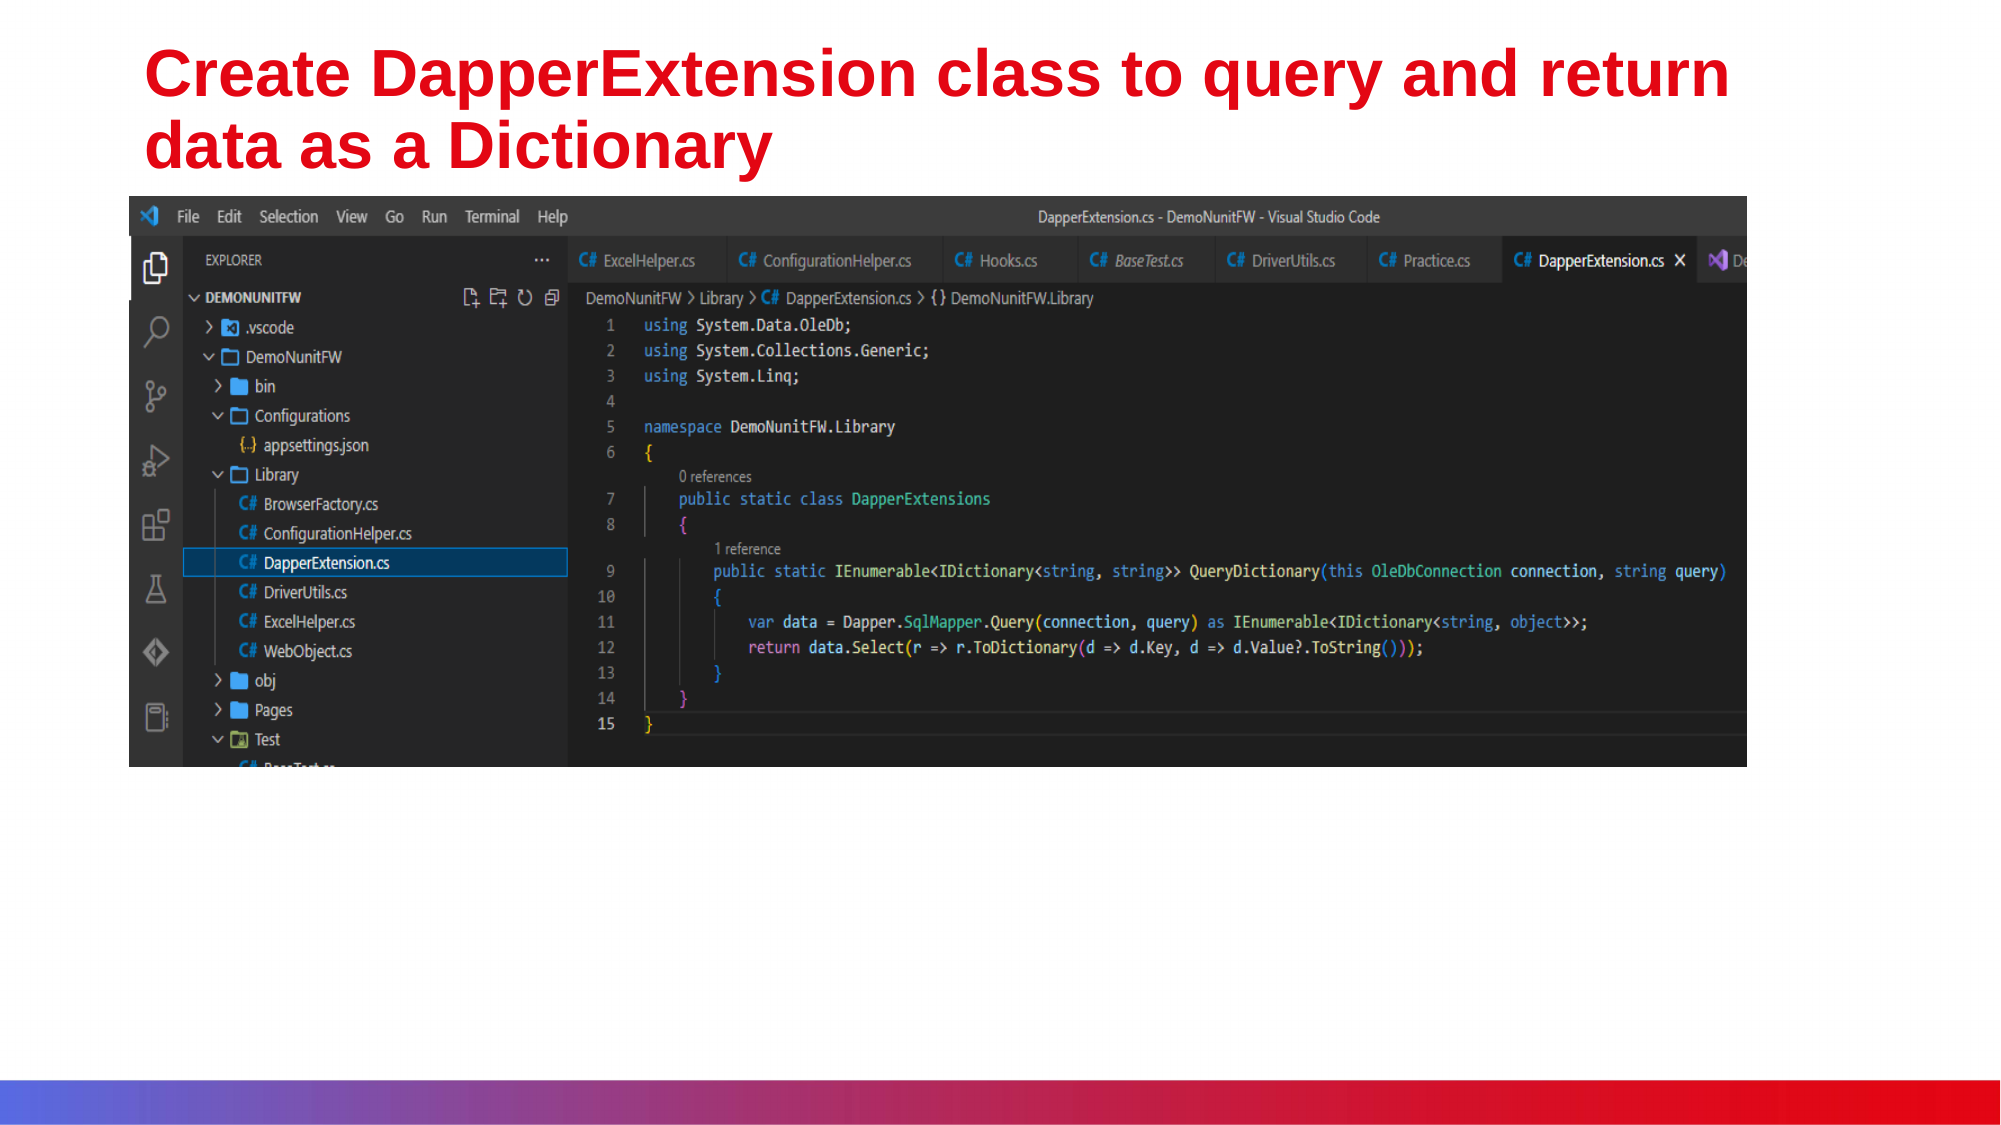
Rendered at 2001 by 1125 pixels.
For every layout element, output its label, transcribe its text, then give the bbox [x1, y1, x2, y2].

text_box [151, 109, 1897, 216]
picture [0, 0, 2001, 1125]
title Create DapperExtension class to query and return data as a Dictionary [129, 31, 1855, 120]
